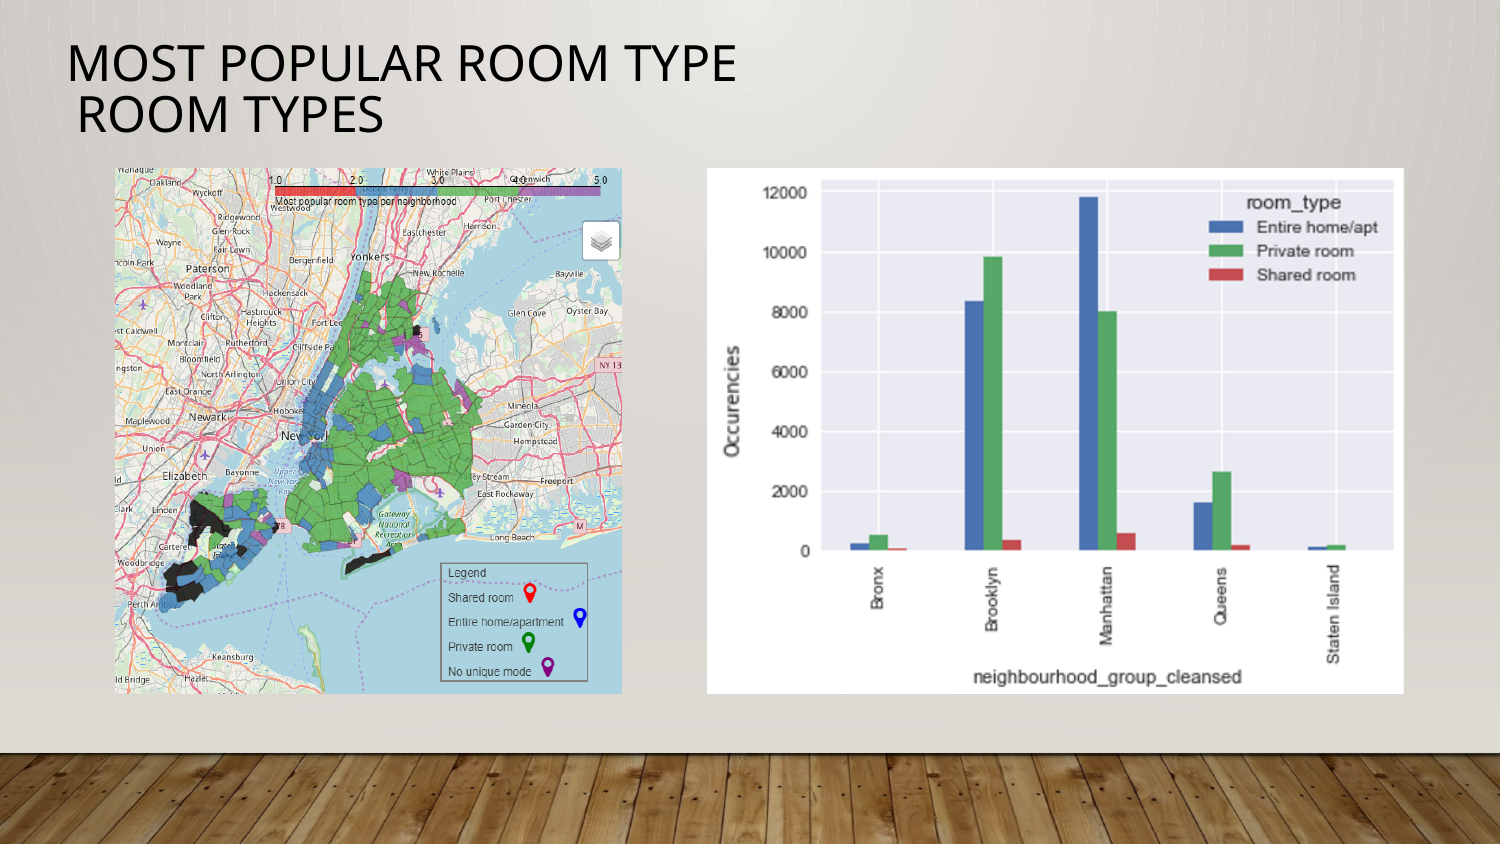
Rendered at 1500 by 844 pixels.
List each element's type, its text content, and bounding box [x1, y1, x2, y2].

picture [0, 753, 1500, 844]
text_box Room types [61, 74, 1460, 169]
title Most popular room type [51, 23, 1449, 118]
picture [115, 168, 622, 695]
picture [706, 168, 1405, 695]
